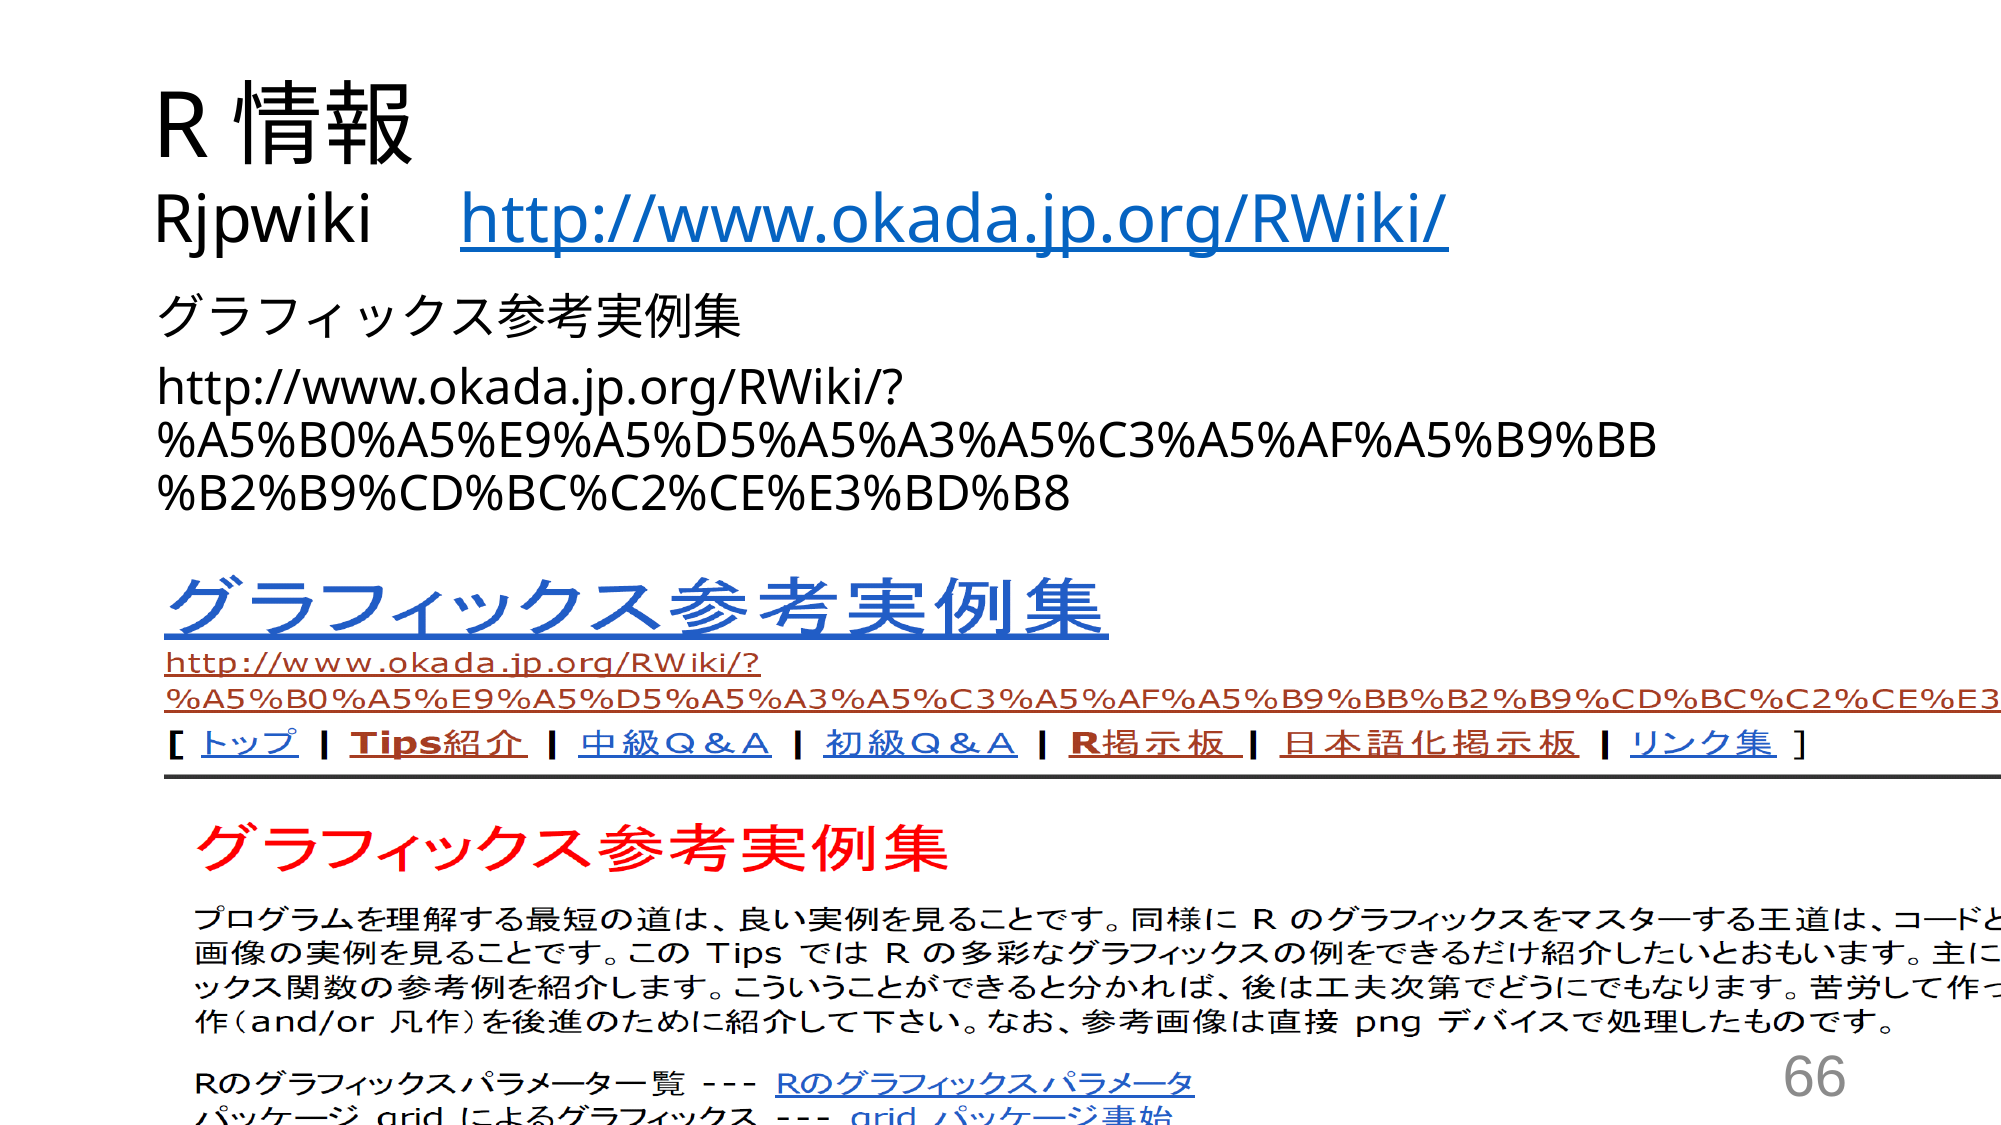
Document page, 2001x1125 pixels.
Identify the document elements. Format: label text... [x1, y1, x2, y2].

picture [110, 537, 2000, 1125]
list グラフィックス参考実例集 http://www.okada.jp.org/RWiki/?%A5%B0%A5%E9%A5%D5%A5%A3%A5%C3%A5%AF%A5%B9%BB%B2%B9%CD%BC%C2%CE%E3%BD%B8 [141, 285, 1867, 529]
title R情報 Rjpwiki http://www.okada.jp.org/RWiki/ [137, 59, 1978, 278]
